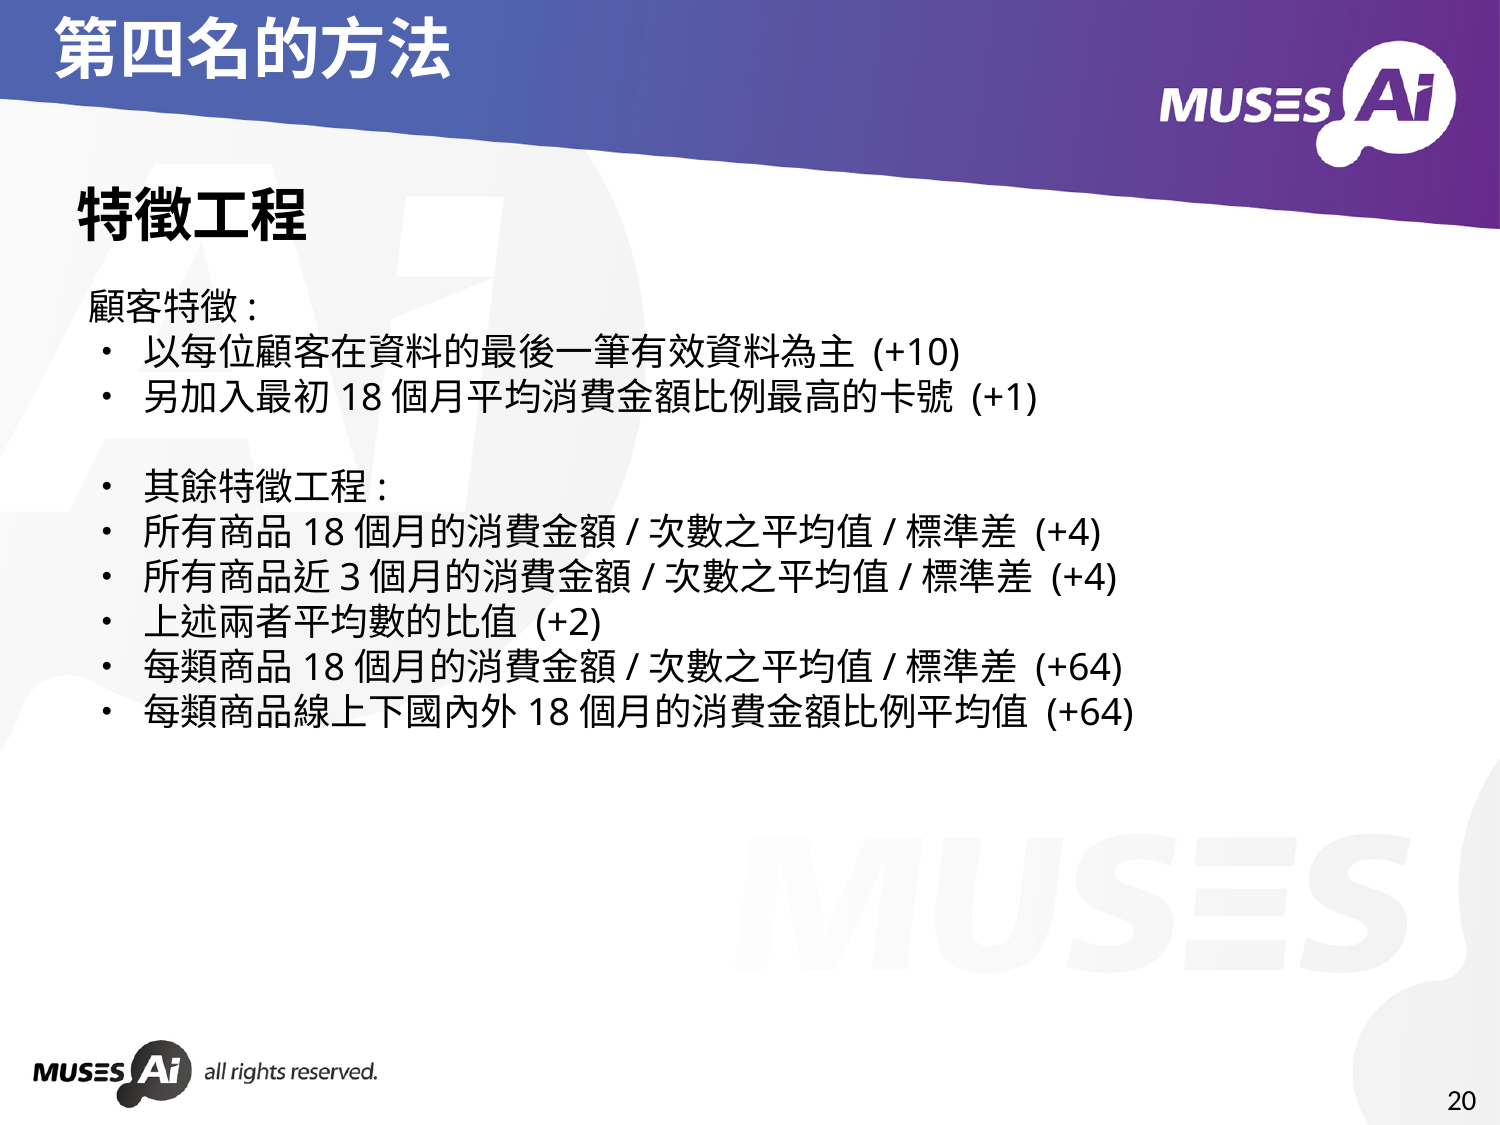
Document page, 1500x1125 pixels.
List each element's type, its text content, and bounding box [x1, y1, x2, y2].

text_box 特徵工程 [61, 170, 324, 256]
slide_number 20 [1411, 1073, 1492, 1124]
picture [0, 0, 1500, 1125]
text_box 顧客特徵: • 以每位顧客在資料的最後一筆有效資料為主 (+10) • 另加入最初18個月平均消費金額比例最高的卡號 (+1) • 其餘特徵工程: • 所有商品18個月的消費金額/次數之平均值/標準差 (+4) • 所有商品近3個月的消費金額/次數之平均值/標準差 (+4) • 上述兩者平均數的比值 (+2) • 每類商品18個月的消費金額/次數之平均值/標準差 (+64) • 每類商品線上下國內外18個月的消費金額比例平均值 (+64) [73, 275, 1253, 741]
title 第四名的方法 [37, 8, 1150, 97]
